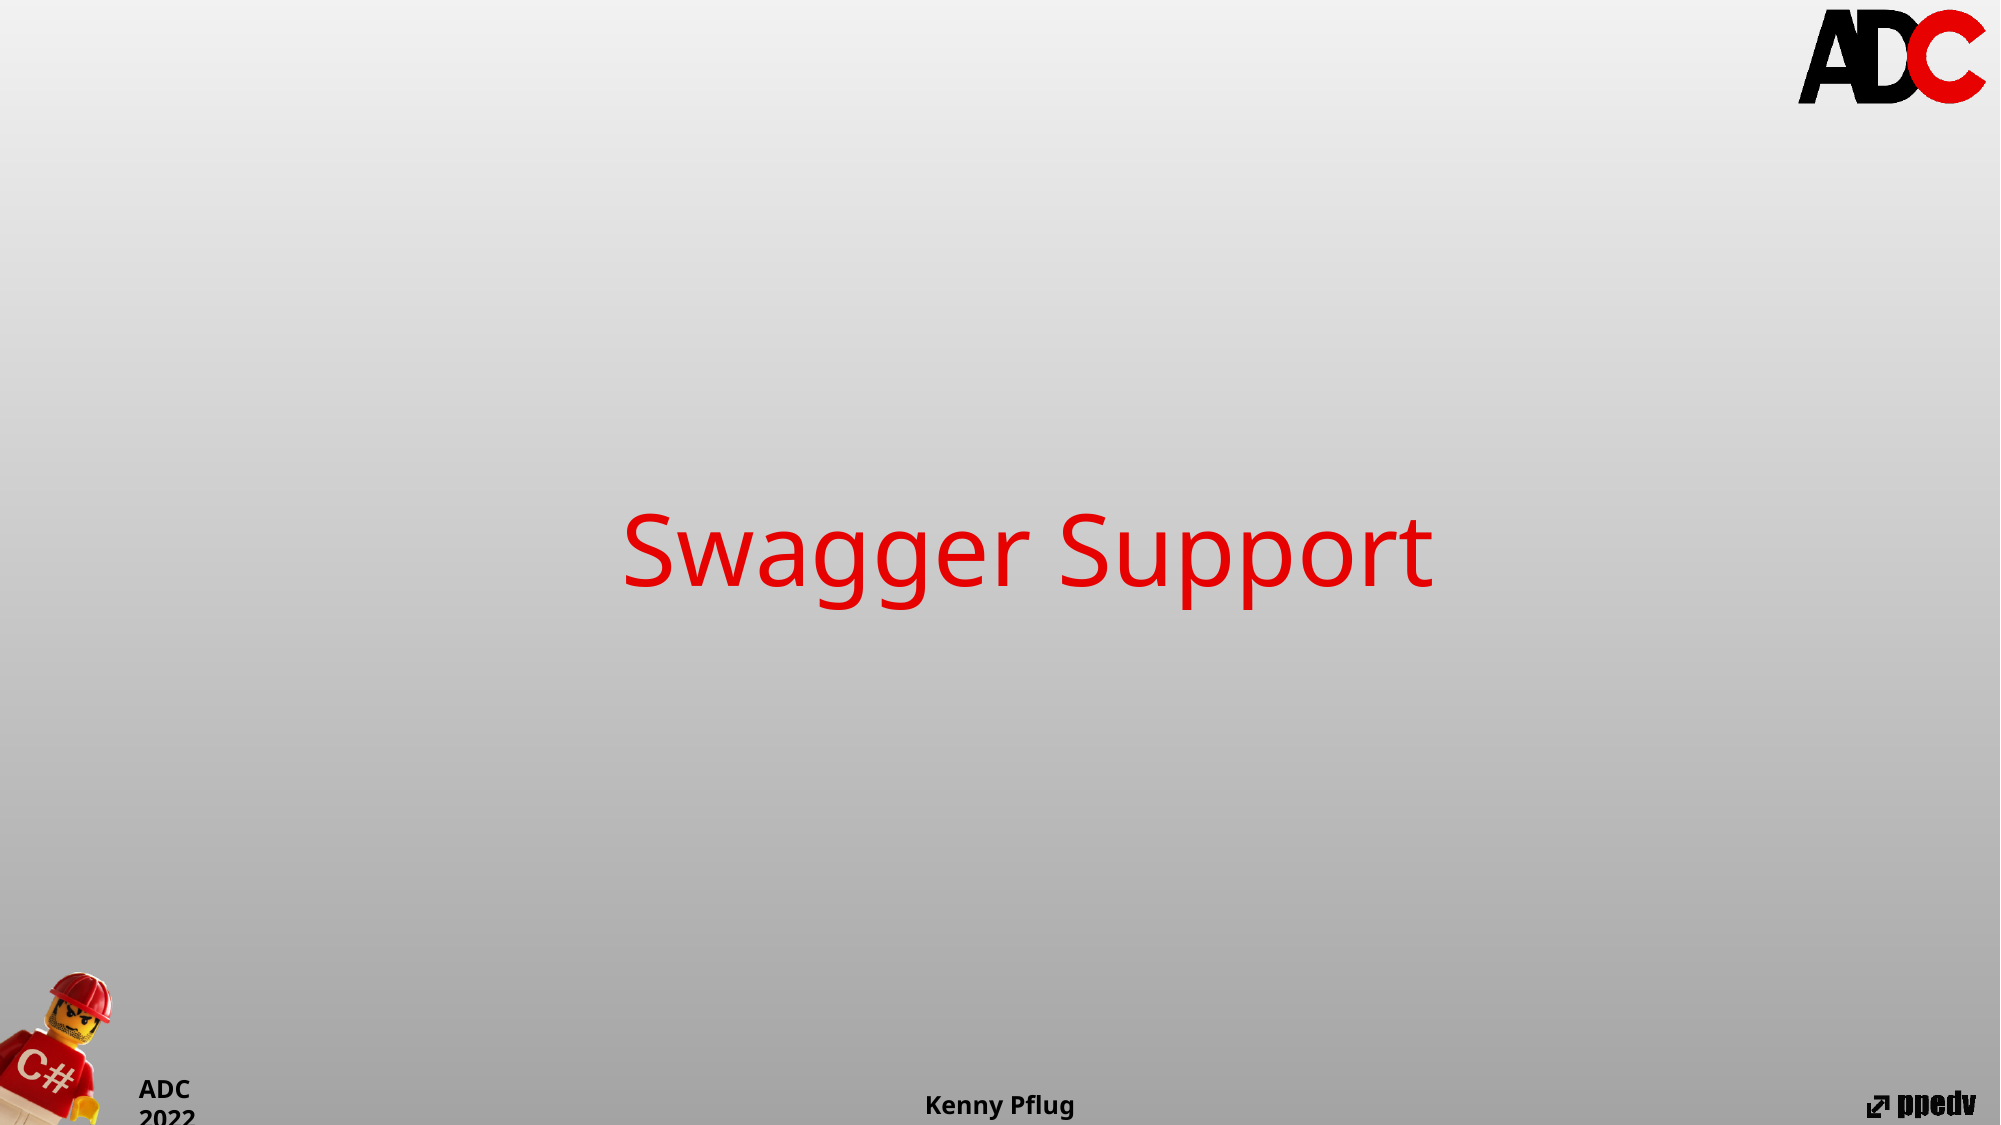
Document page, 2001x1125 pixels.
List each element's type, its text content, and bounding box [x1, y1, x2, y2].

text_box Swagger Support [152, 478, 1906, 614]
picture [1796, 5, 1988, 108]
picture [0, 968, 130, 1125]
